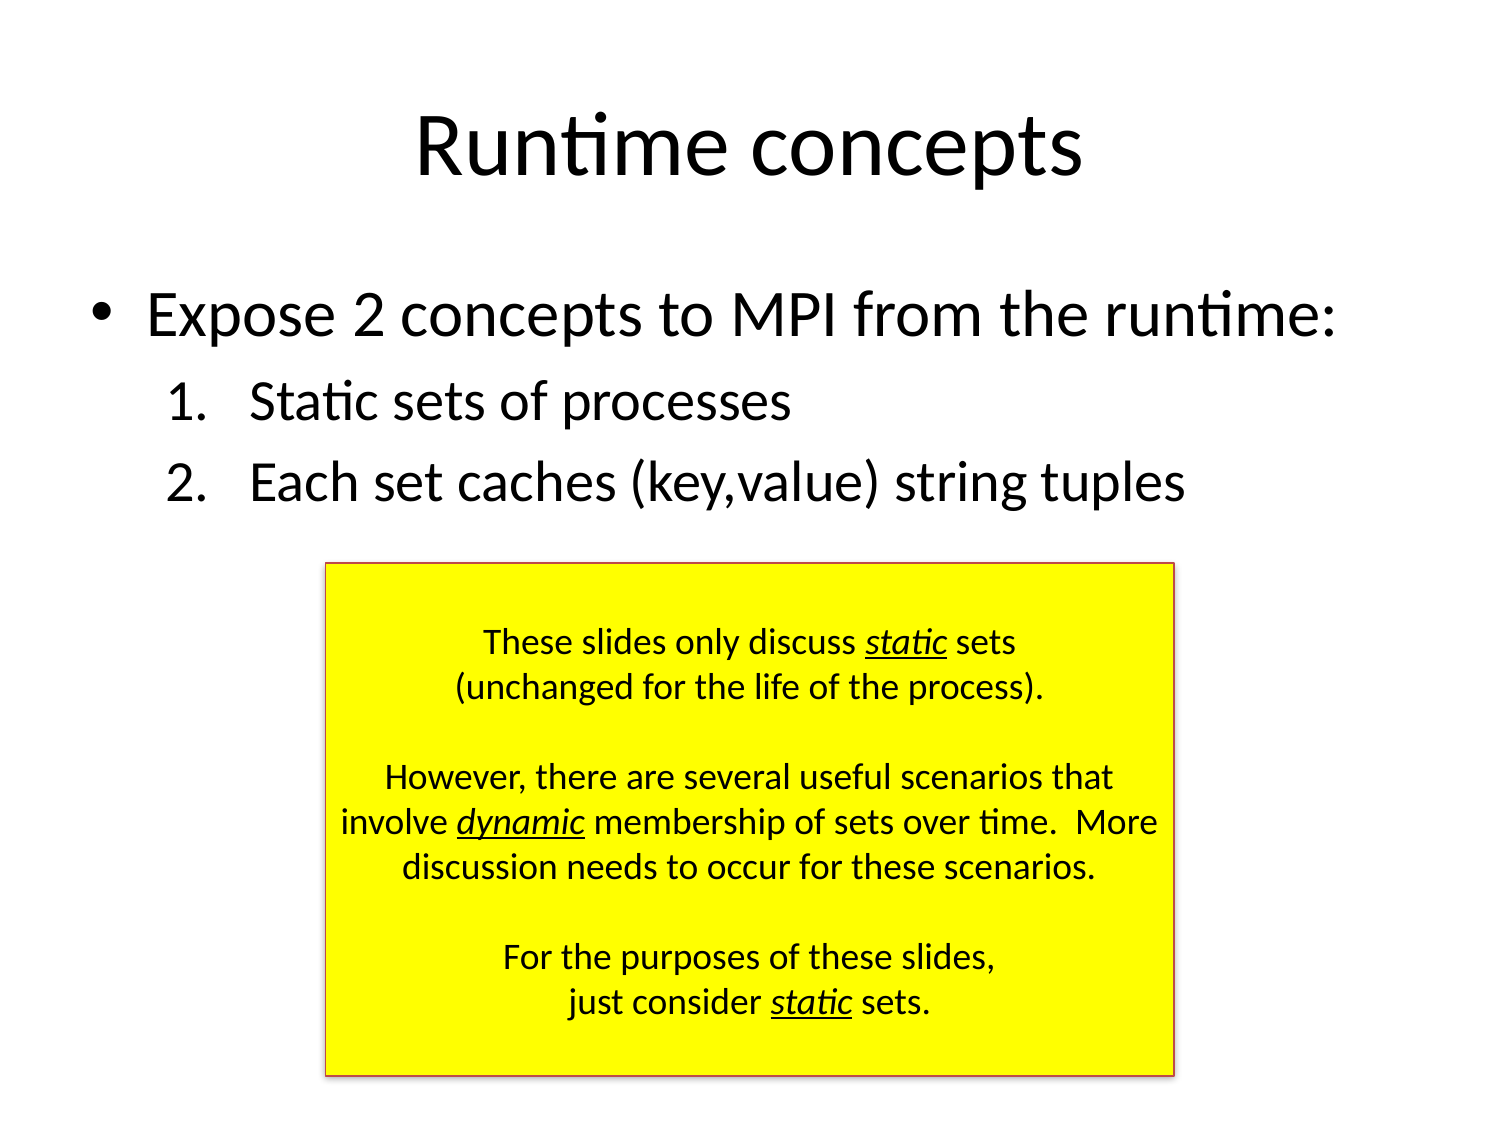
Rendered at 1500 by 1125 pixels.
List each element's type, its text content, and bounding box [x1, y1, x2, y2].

text_box These slides only discuss static sets (unchanged for the life of the process). However, there are several useful scenarios that involve dynamic membership of sets over time. More discussion needs to occur for these scenarios. For the purposes of these slides, just consider static sets. [325, 562, 1175, 1077]
list Expose 2 concepts to MPI from the runtime: Static sets of processes Each set caches (key,value) string tuples [75, 262, 1425, 1005]
title Runtime concepts [75, 45, 1425, 233]
